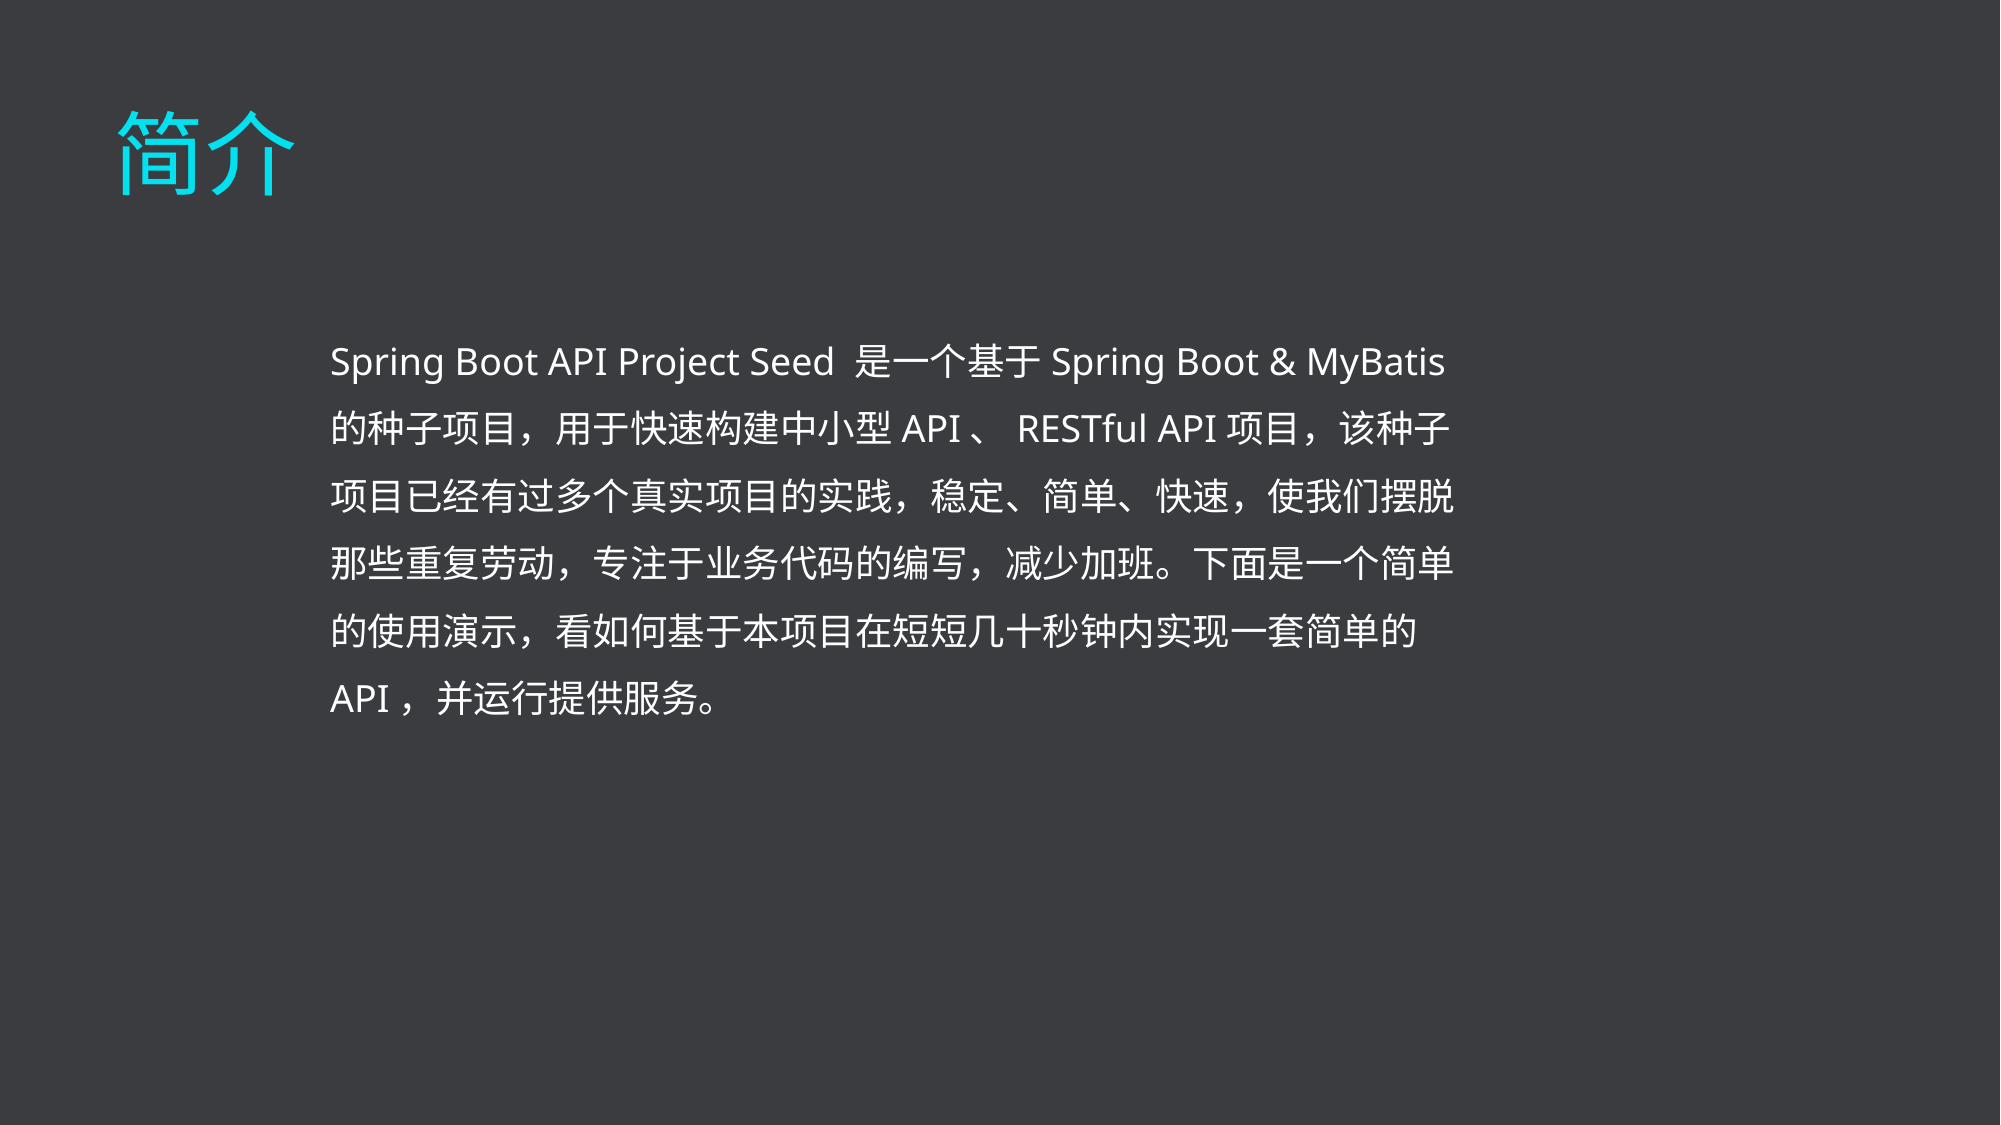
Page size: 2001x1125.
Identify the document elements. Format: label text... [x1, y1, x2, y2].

text_box Spring Boot API Project Seed 是一个基于Spring Boot & MyBatis的种子项目，用于快速构建中小型API、RESTful API项目，该种子项目已经有过多个真实项目的实践，稳定、简单、快速，使我们摆脱那些重复劳动，专注于业务代码的编写，减少加班。下面是一个简单的使用演示，看如何基于本项目在短短几十秒钟内实现一套简单的API，并运行提供服务。 [314, 201, 1499, 835]
title 简介 [93, 114, 1498, 203]
